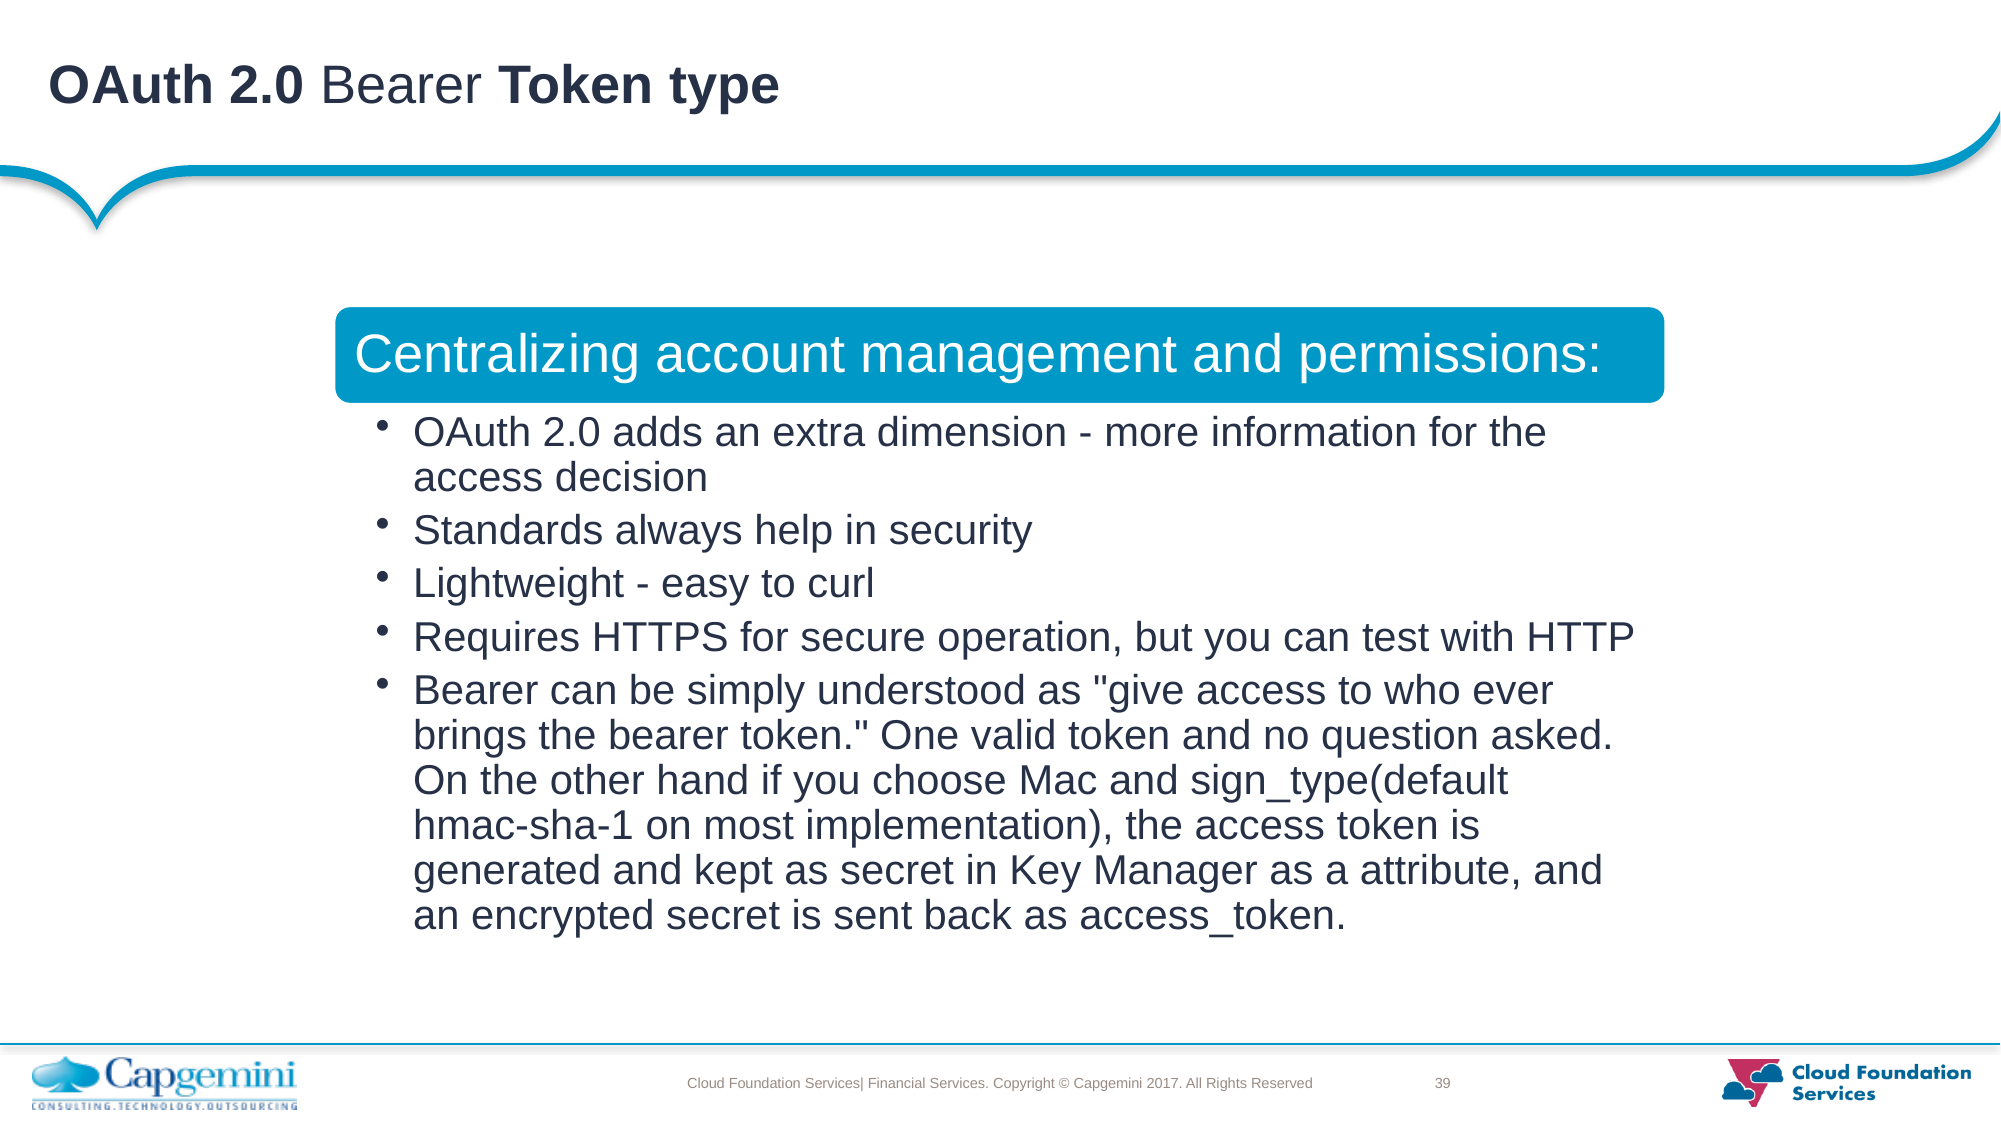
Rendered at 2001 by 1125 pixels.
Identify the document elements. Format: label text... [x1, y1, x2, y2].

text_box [332, 232, 1667, 1008]
title OAuth 2.0 Bearer Token type [0, 0, 2000, 165]
picture [32, 1056, 297, 1110]
picture [1720, 1059, 1974, 1107]
